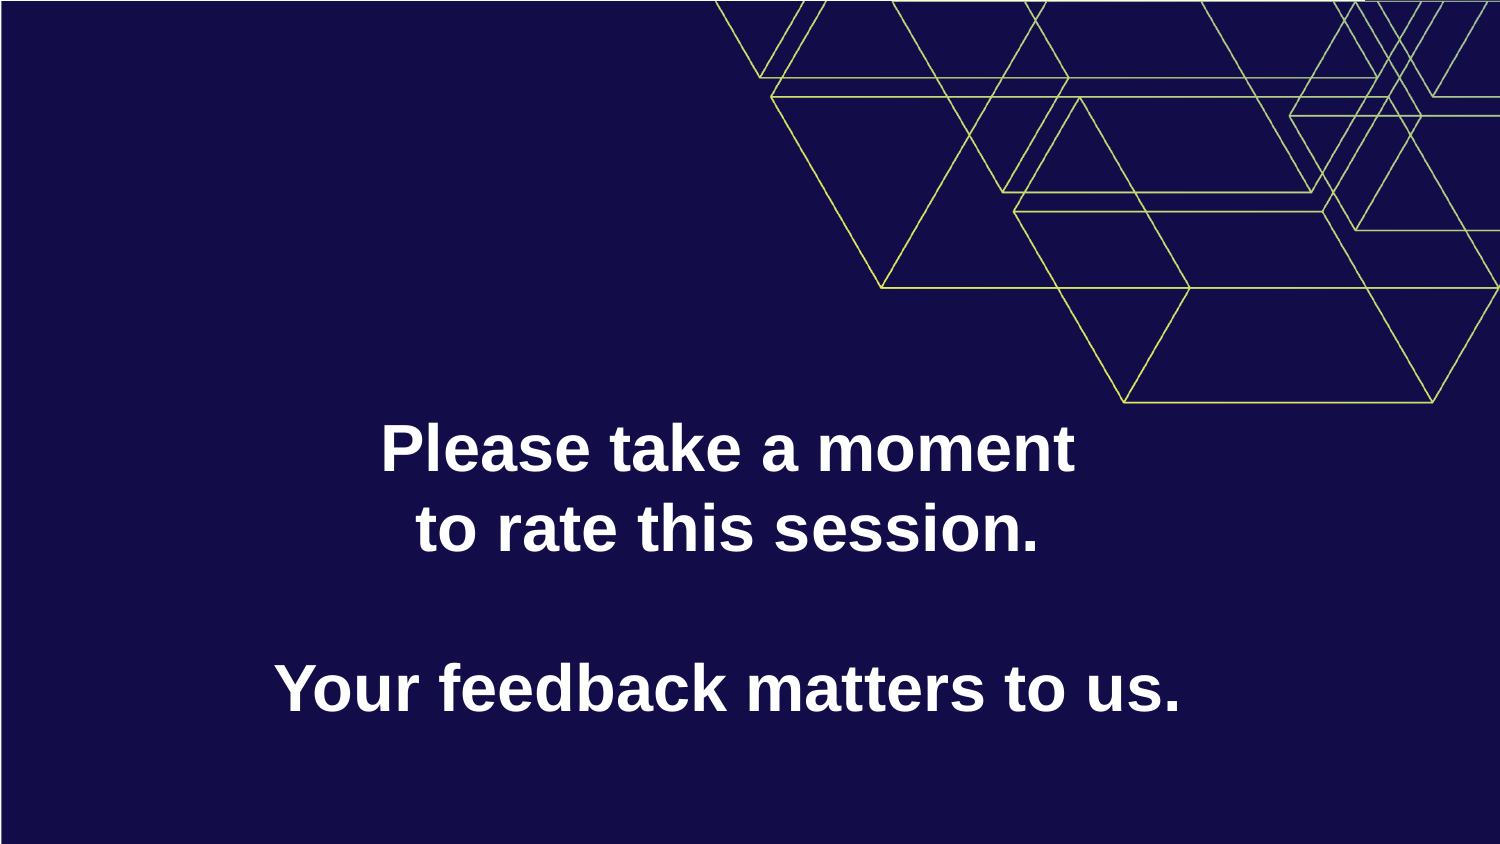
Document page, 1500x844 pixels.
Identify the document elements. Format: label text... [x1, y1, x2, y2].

title Please take a moment to rate this session. Your feedback matters to us. [0, 534, 1500, 675]
picture [0, 0, 1500, 534]
picture [0, 675, 1500, 844]
